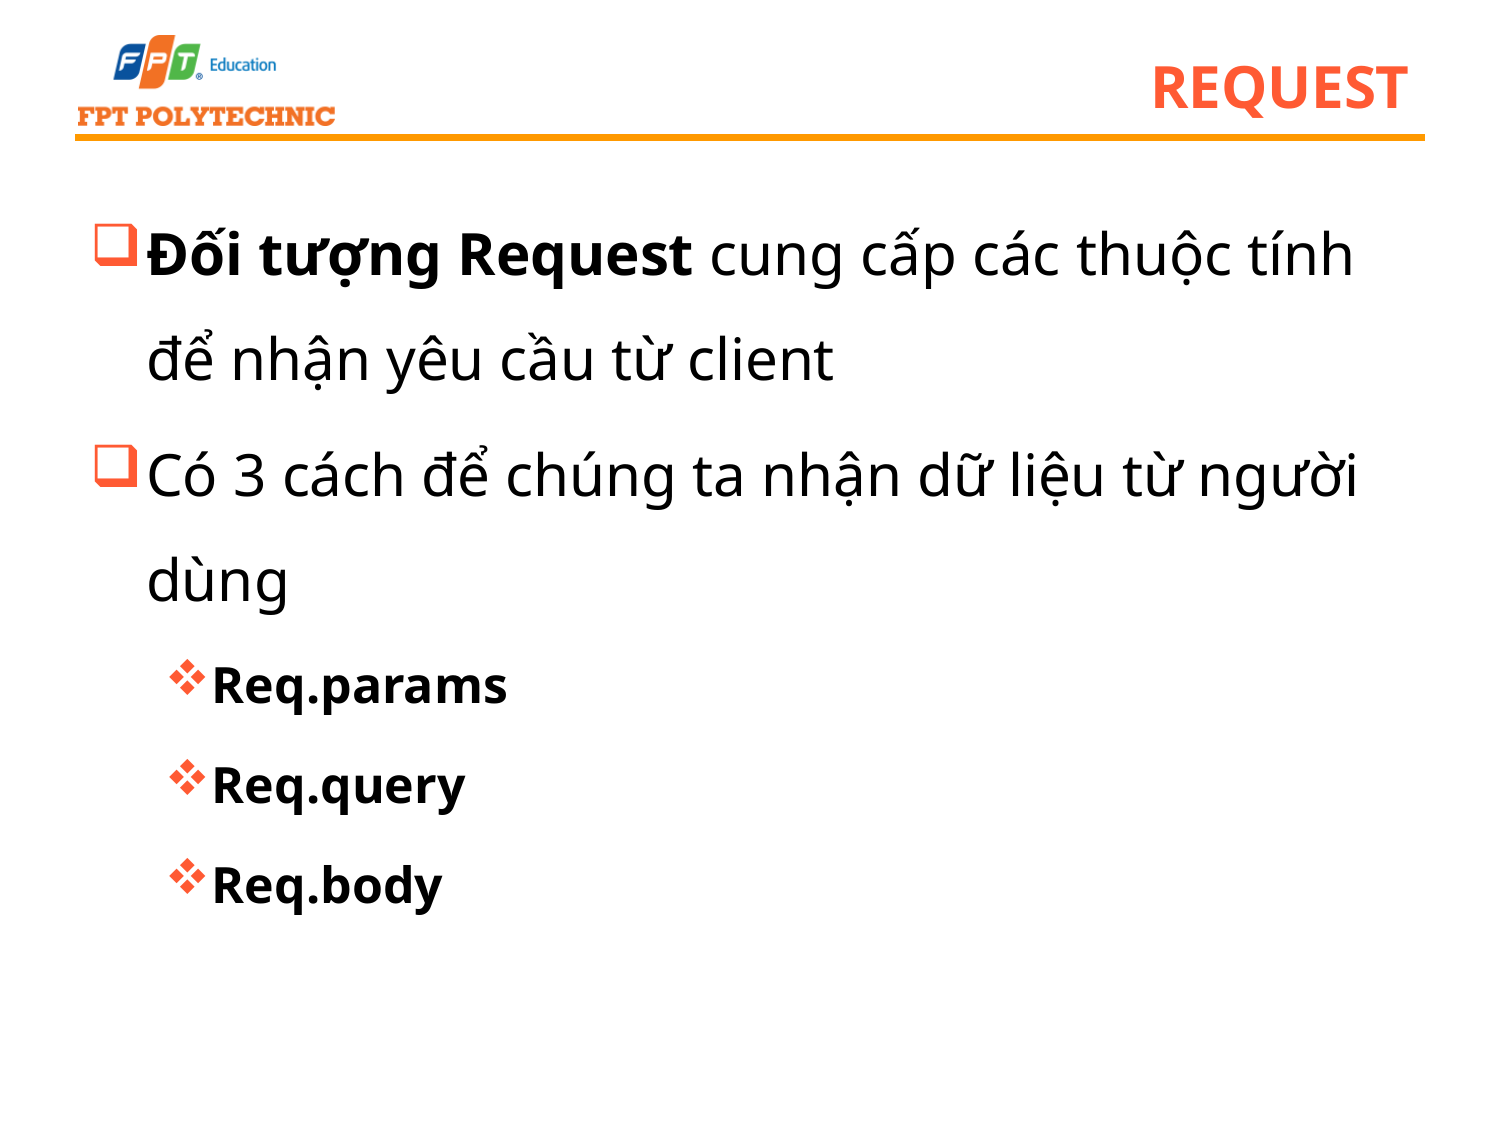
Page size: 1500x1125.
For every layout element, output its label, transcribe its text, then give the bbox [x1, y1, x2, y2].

title Request [337, 45, 1425, 125]
list Đối tượng Request cung cấp các thuộc tính để nhận yêu cầu từ client Có 3 cách để chúng ta nhận dữ liệu từ người dùng Req.params Req.query Req.body [75, 174, 1425, 1038]
picture [78, 35, 338, 126]
